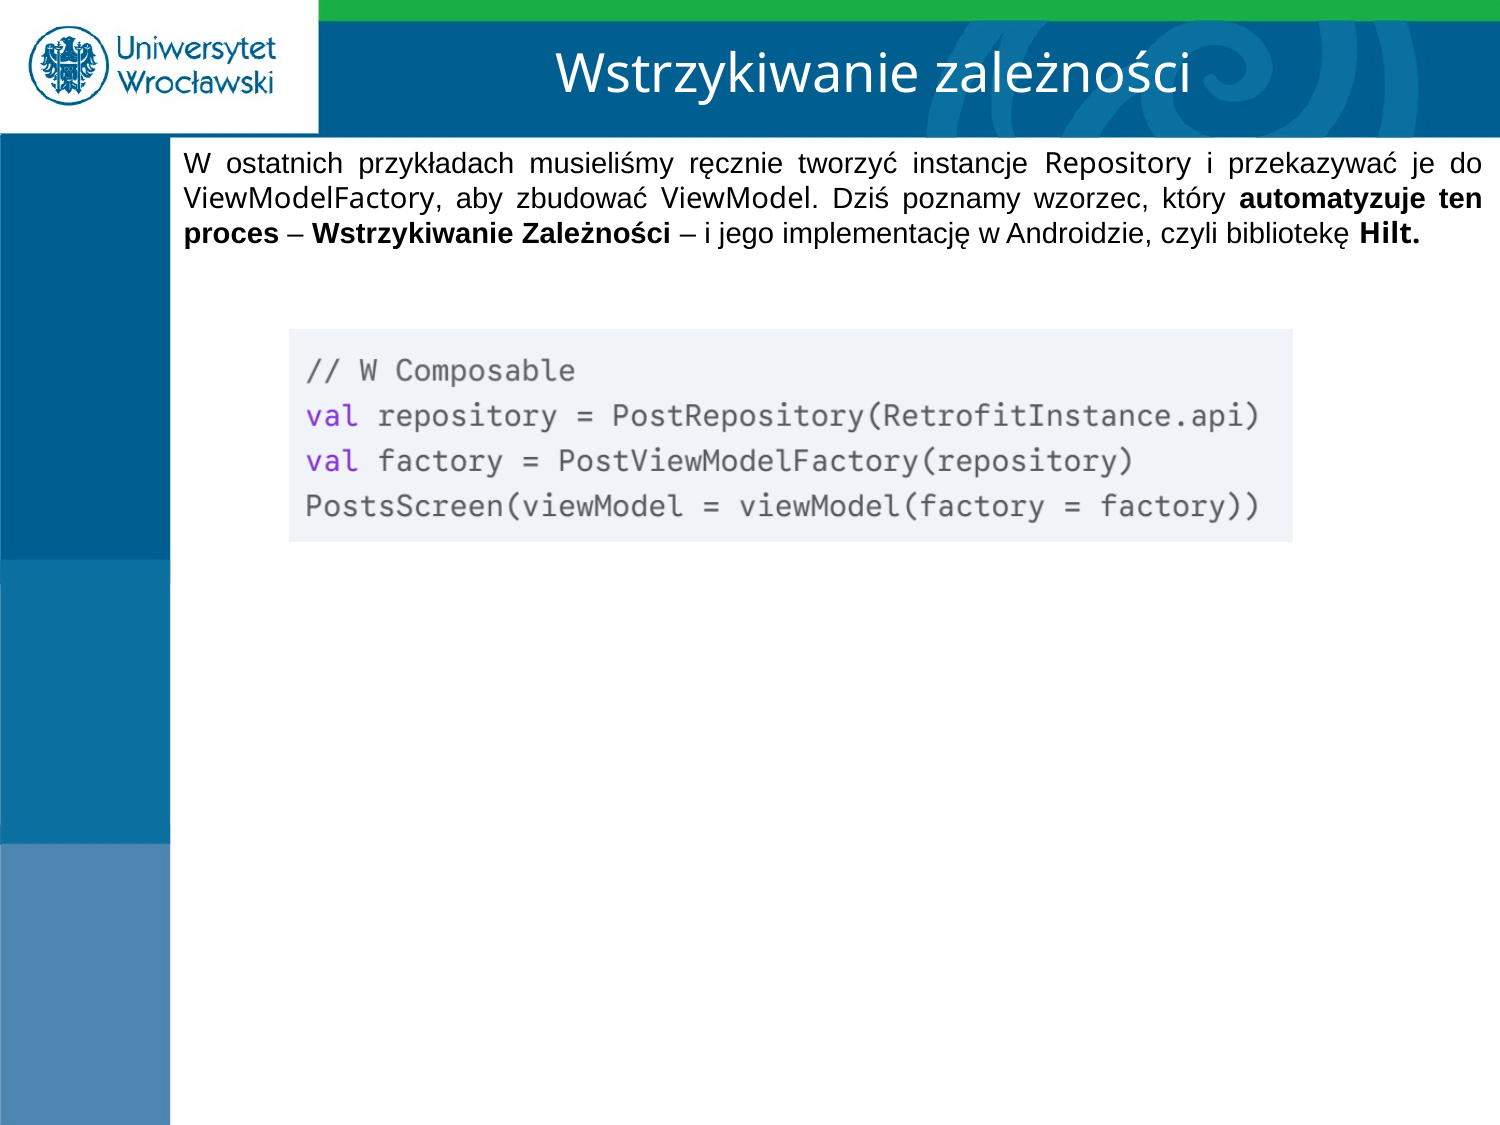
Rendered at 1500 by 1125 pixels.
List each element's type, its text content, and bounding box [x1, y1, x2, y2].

picture [0, 138, 1500, 1125]
text_box W ostatnich przykładach musieliśmy ręcznie tworzyć instancje Repository i przekazywać je do ViewModelFactory, aby zbudować ViewModel. Dziś poznamy wzorzec, który automatyzuje ten proces – Wstrzykiwanie Zależności – i jego implementację w Androidzie, czyli bibliotekę Hilt. [168, 137, 1498, 257]
text_box Wstrzykiwanie zależności [324, 30, 1424, 111]
picture [0, 585, 6, 838]
picture [160, 140, 166, 545]
picture [0, 0, 1500, 134]
